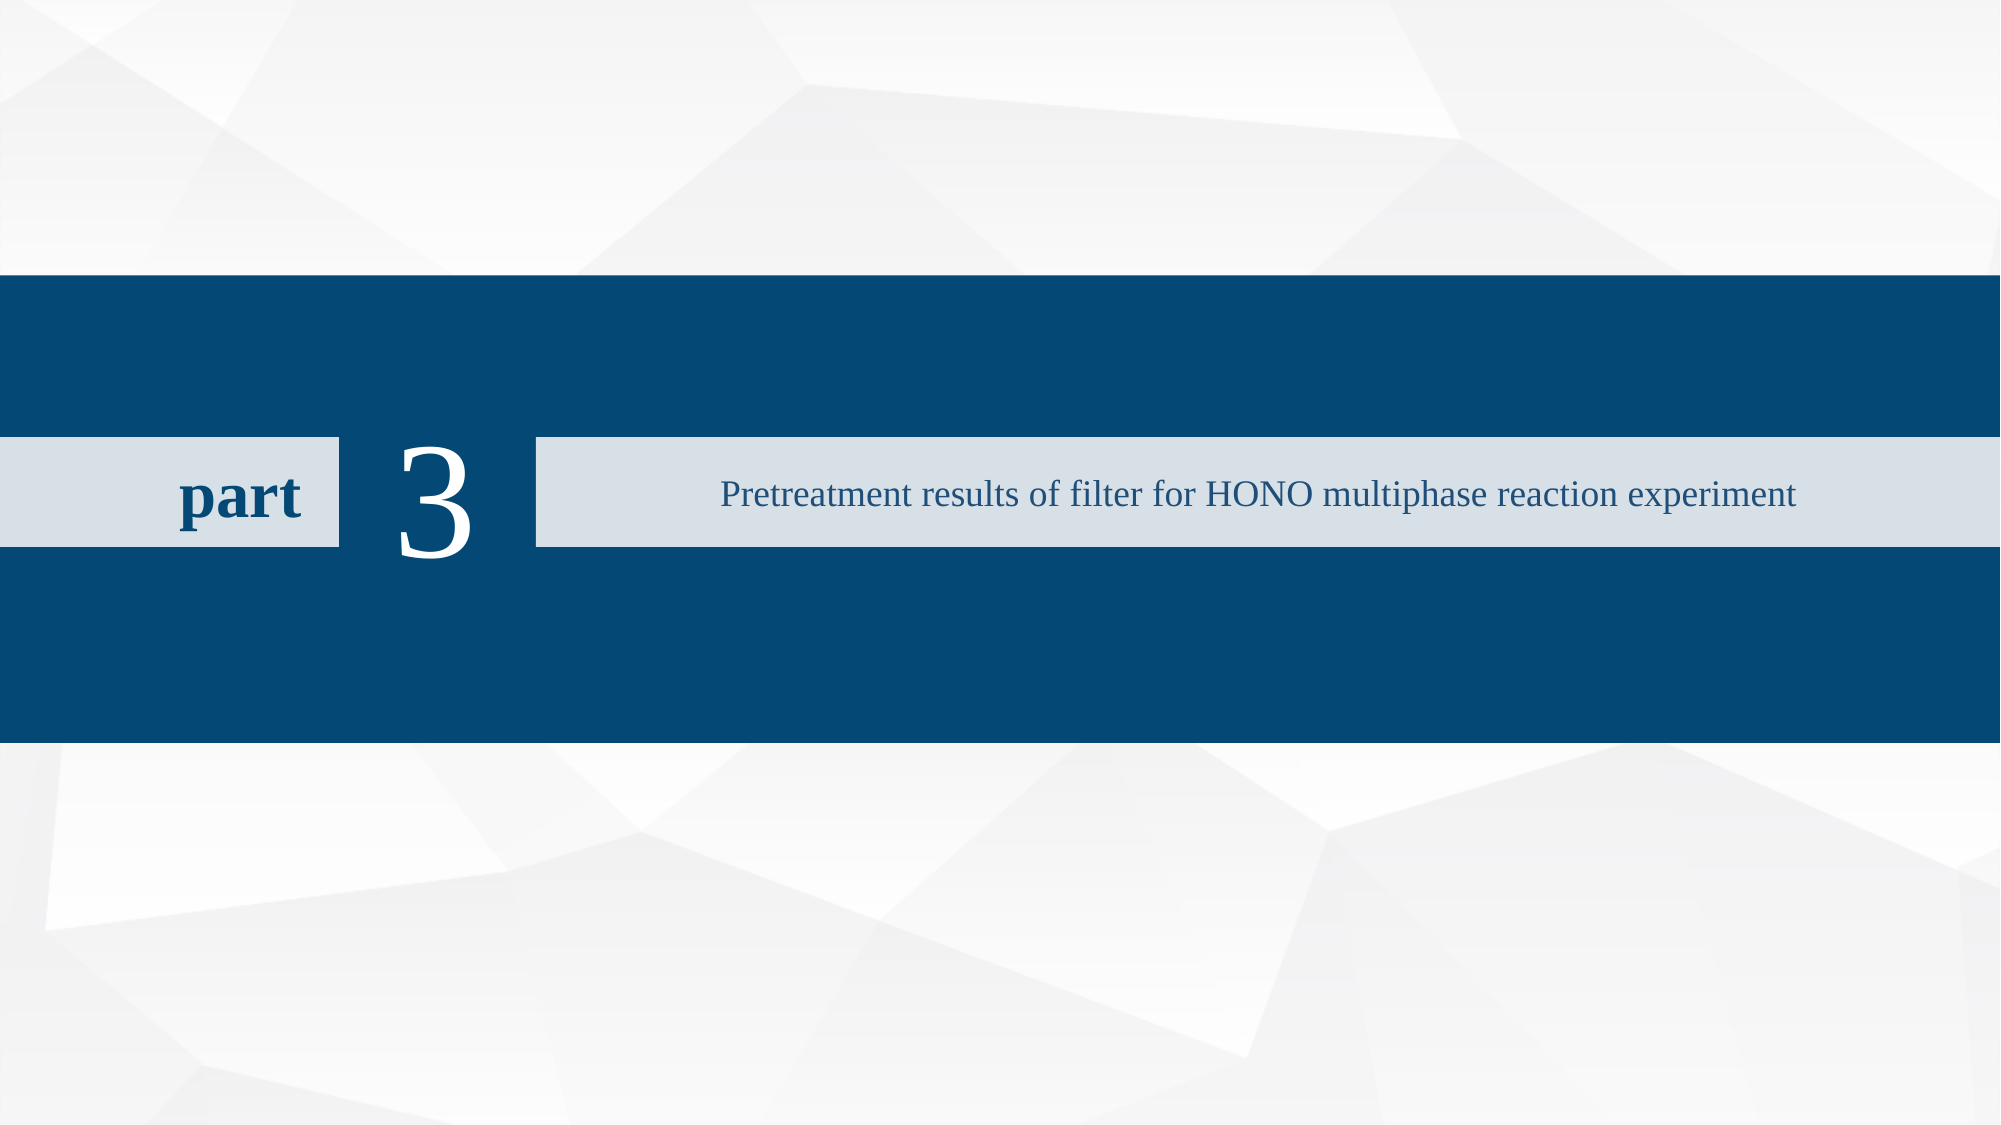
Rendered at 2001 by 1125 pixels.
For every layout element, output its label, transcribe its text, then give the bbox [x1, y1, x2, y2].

text_box Pretreatment results of filter for HONO multiphase reaction experiment [705, 461, 1825, 522]
text_box [0, 436, 308, 548]
picture [0, 0, 2001, 1125]
text_box [0, 274, 2000, 436]
text_box [535, 436, 2000, 548]
text_box [0, 548, 2000, 744]
text_box 3 [308, 383, 562, 598]
text_box part [164, 443, 335, 539]
